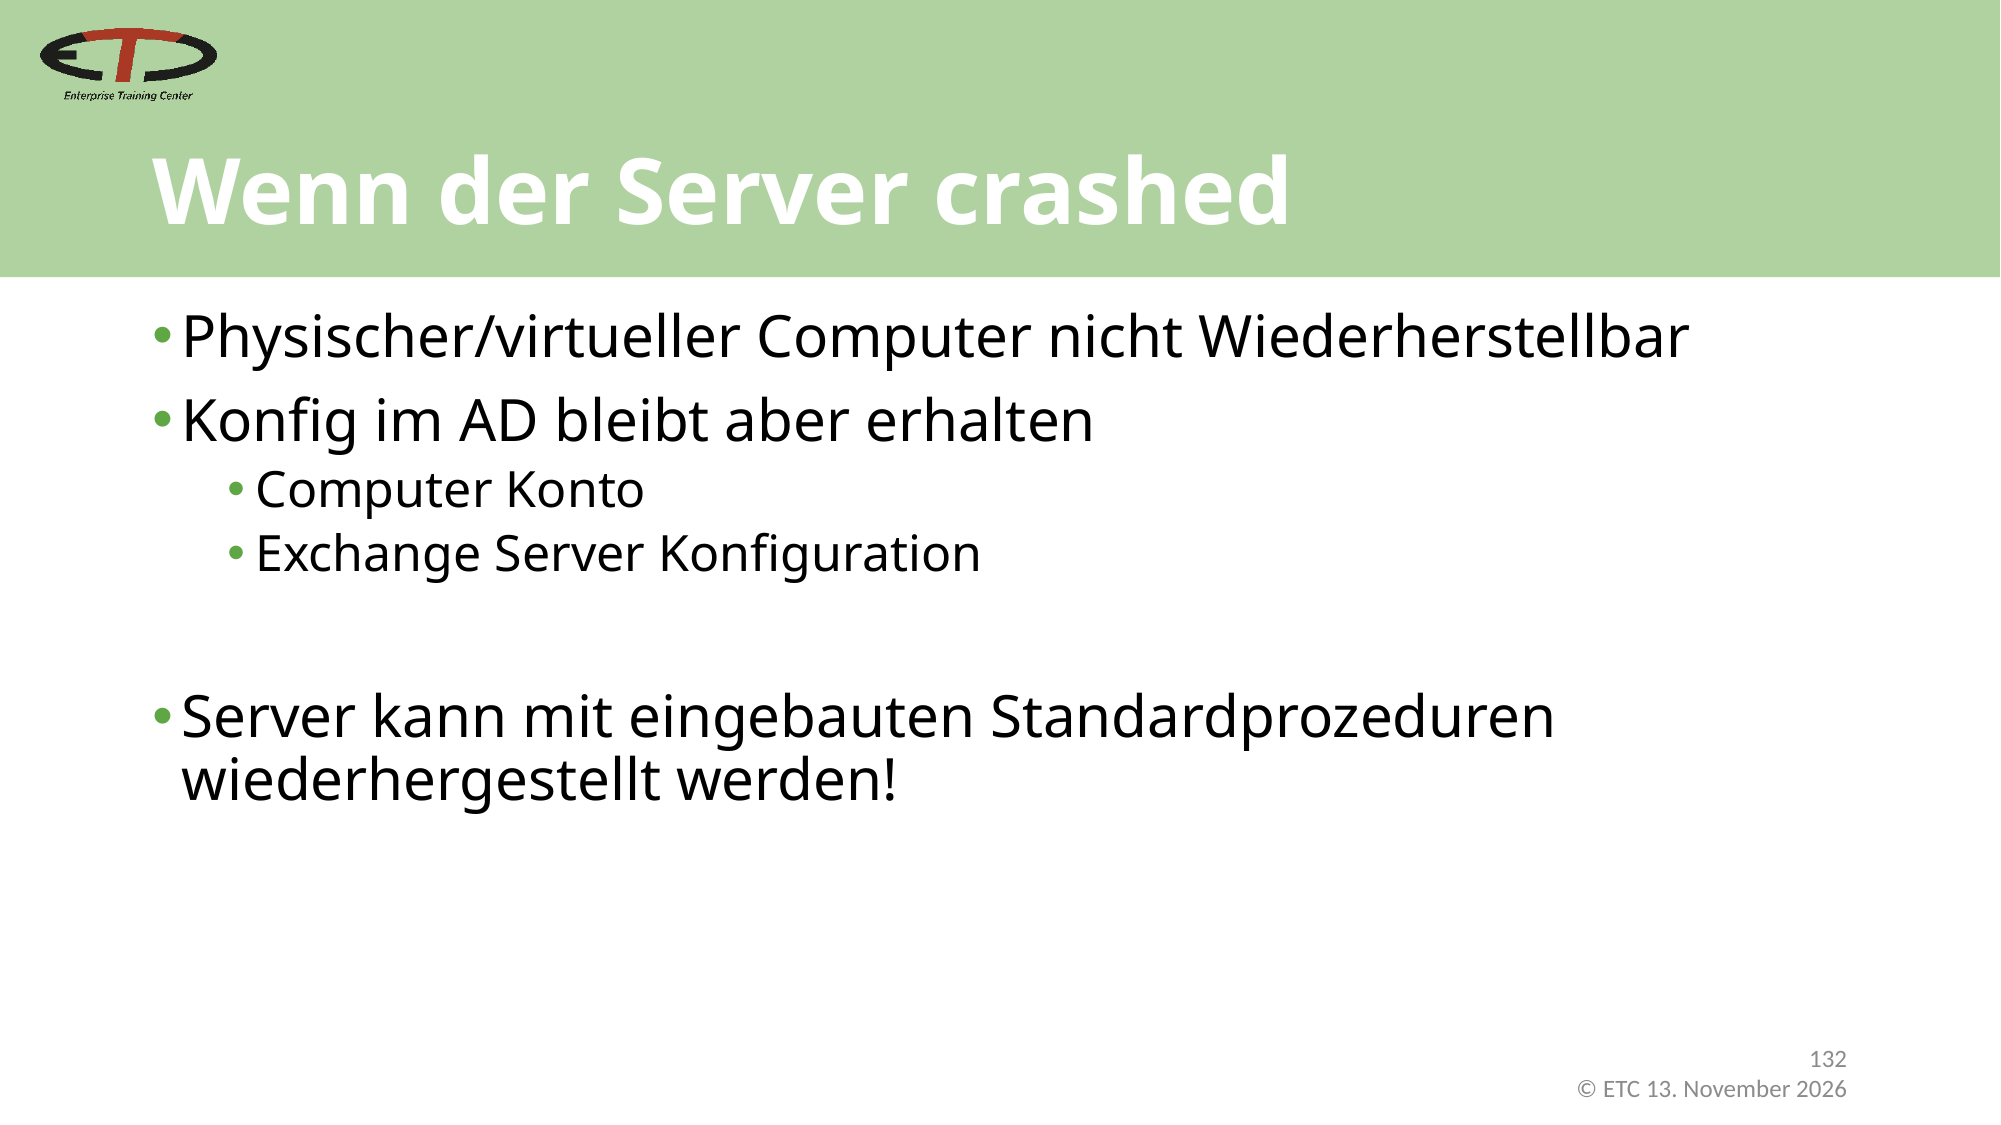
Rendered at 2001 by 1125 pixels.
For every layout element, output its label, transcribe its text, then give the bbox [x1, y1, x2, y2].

list Physischer/virtueller Computer nicht Wiederherstellbar Konfig im AD bleibt aber erhalten Computer Konto Exchange Server Konfiguration Server kann mit eingebauten Standardprozeduren wiederhergestellt werden! [137, 299, 1863, 1014]
slide_number 132 © ETC Februar 21 [1412, 1042, 1863, 1103]
picture [40, 28, 217, 101]
title Wenn der Server crashed [137, 113, 1863, 278]
